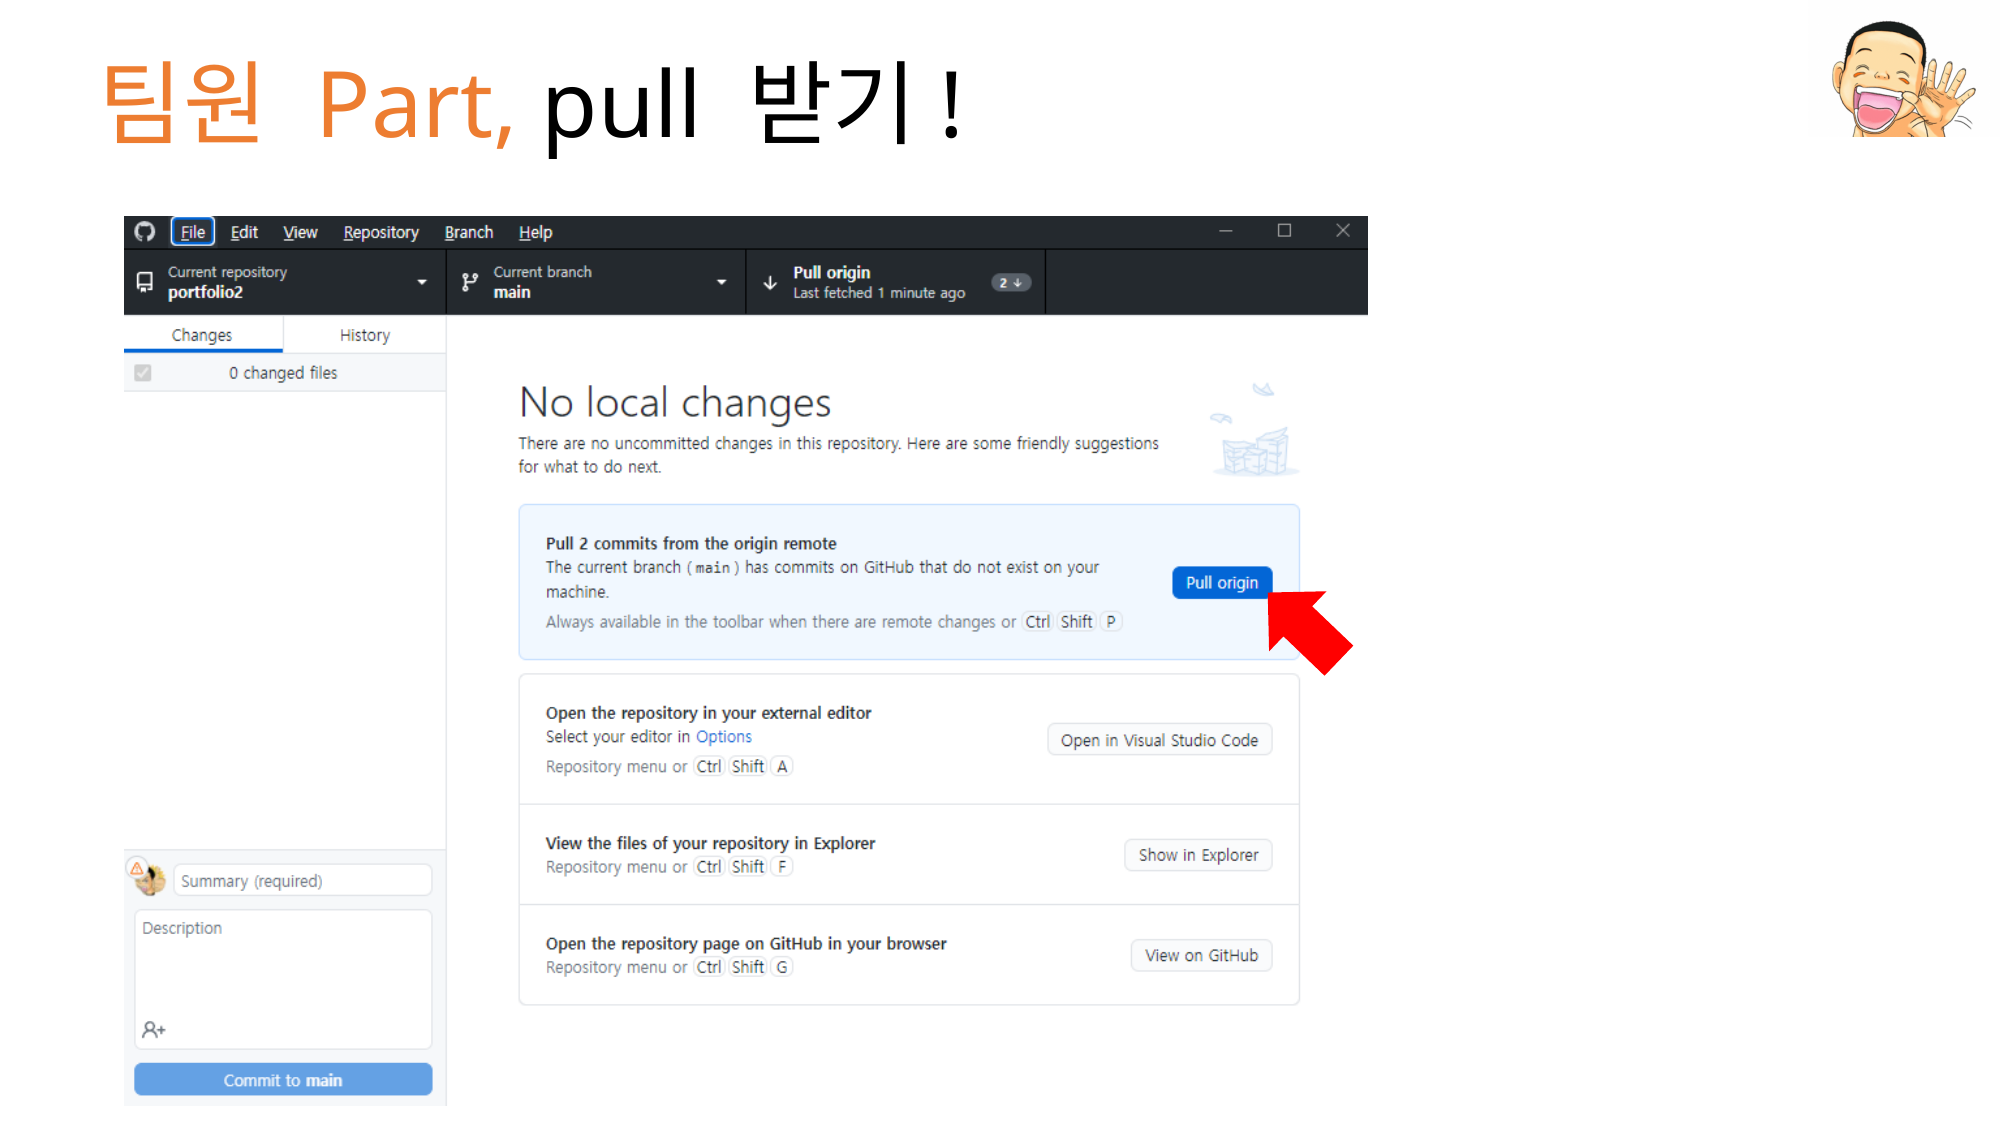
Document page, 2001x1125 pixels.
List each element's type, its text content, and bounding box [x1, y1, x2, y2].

picture [1931, 0, 2000, 137]
title 팀원 Part, pull 받기! [83, 0, 1931, 217]
picture [124, 216, 1368, 1106]
